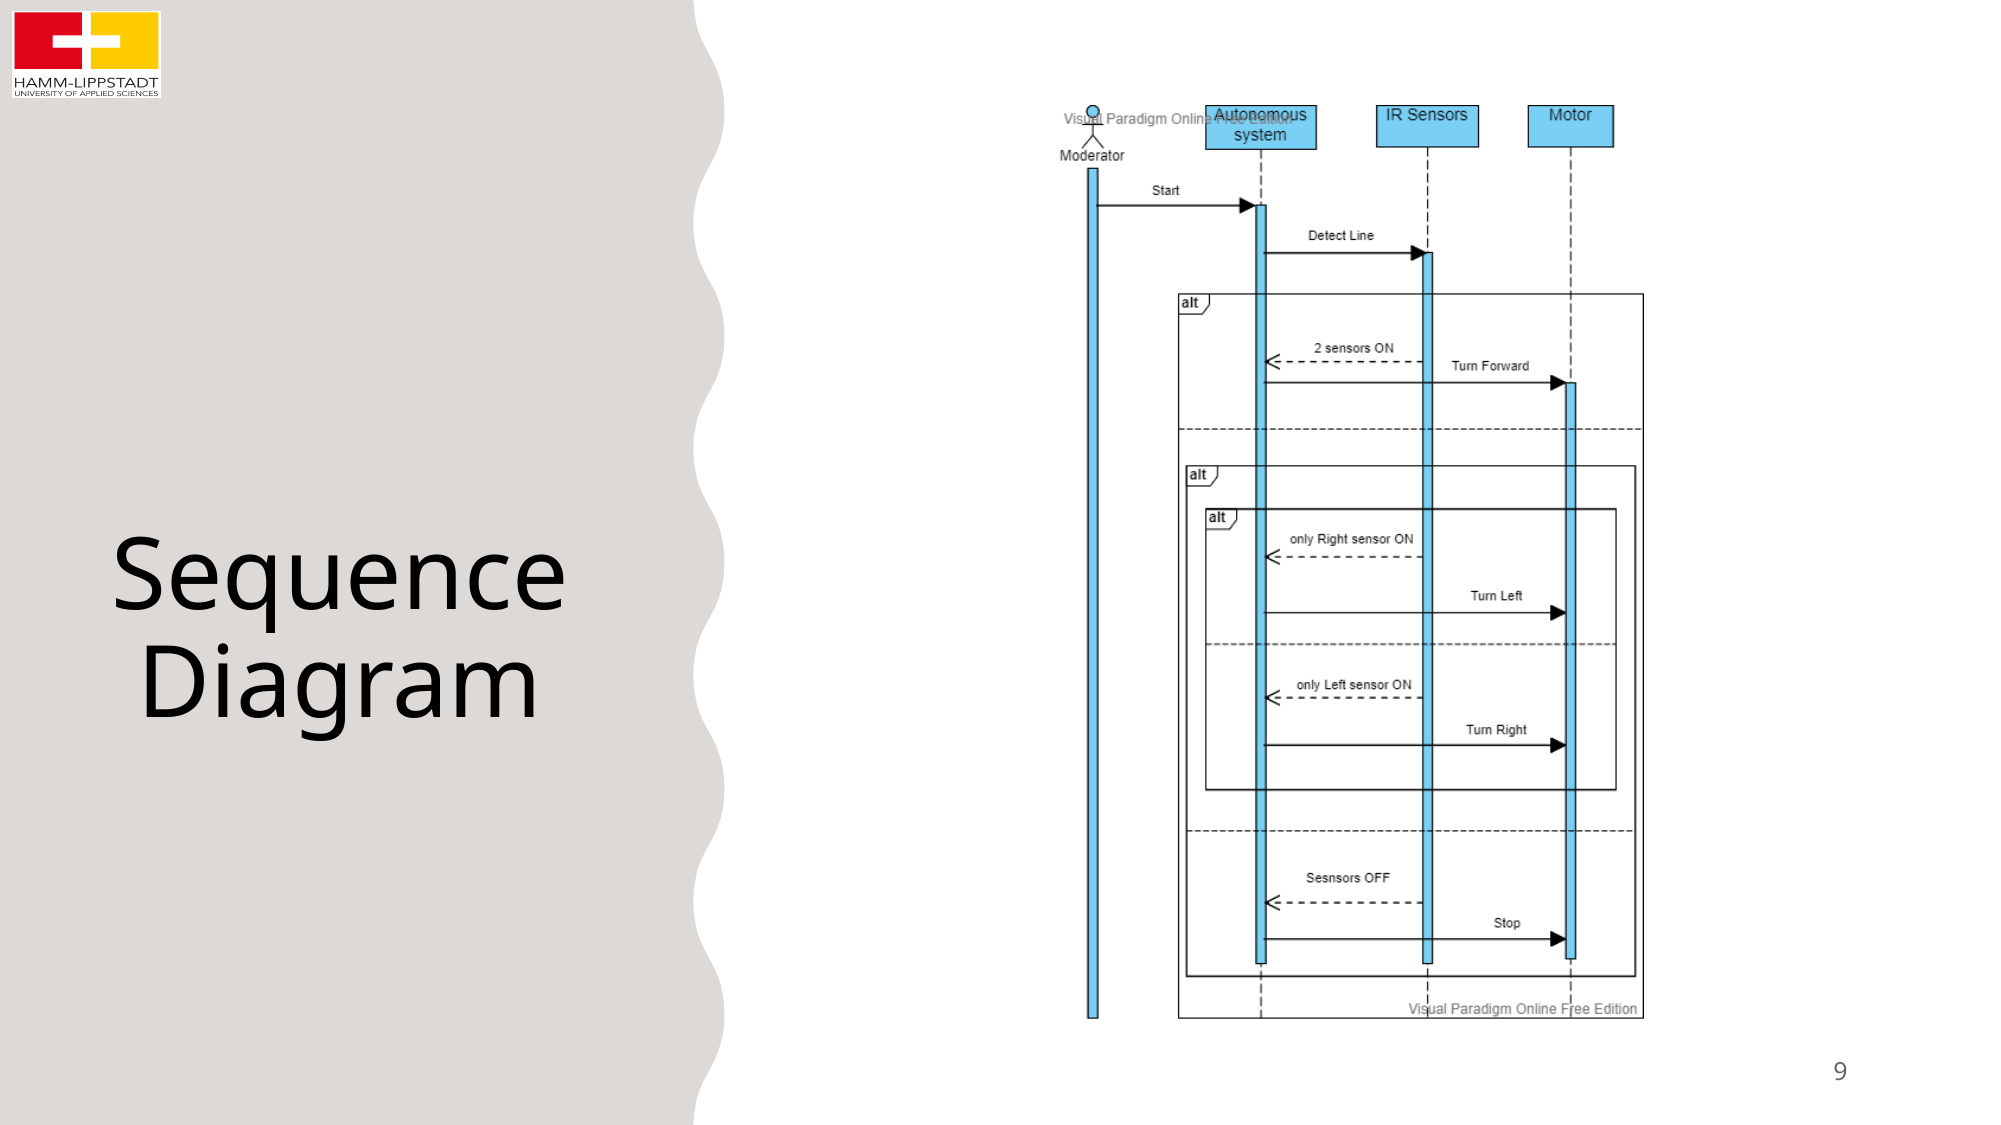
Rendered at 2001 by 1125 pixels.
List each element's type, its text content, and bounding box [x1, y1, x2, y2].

picture [12, 11, 161, 98]
title SequenceDiagram [75, 118, 606, 747]
text_box [0, 0, 726, 1125]
text_box [695, 0, 2000, 1125]
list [1056, 105, 1644, 1020]
slide_number 9 [1412, 1042, 1863, 1103]
